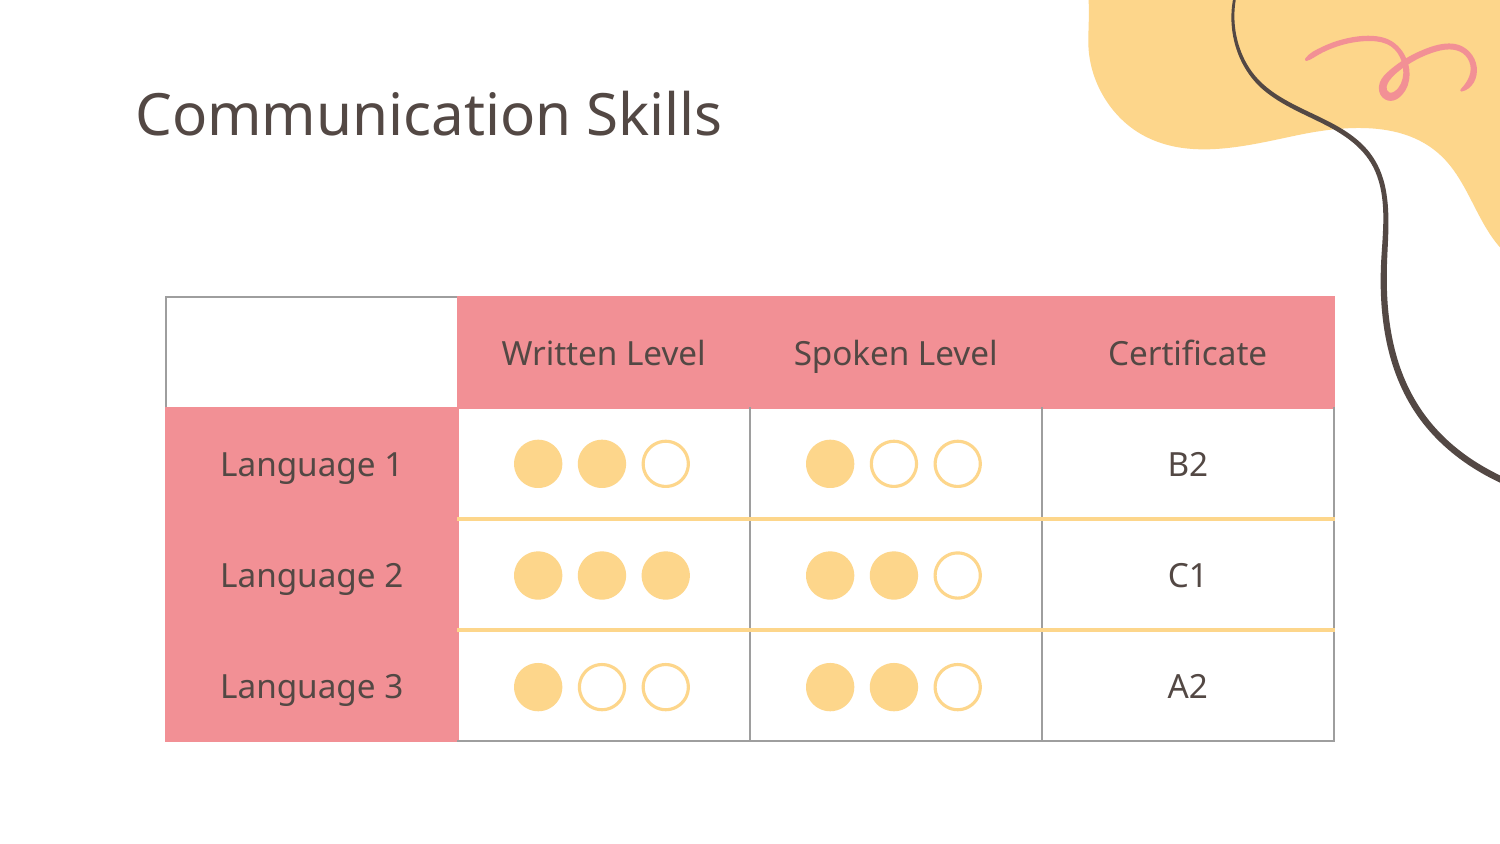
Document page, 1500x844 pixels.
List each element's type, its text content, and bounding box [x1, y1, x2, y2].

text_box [807, 552, 981, 599]
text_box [807, 664, 981, 710]
table_cell Language 2 [167, 520, 457, 629]
table_cell [459, 409, 749, 517]
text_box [515, 441, 689, 487]
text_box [515, 552, 689, 599]
table_header [167, 298, 457, 407]
table_header Certificate [1043, 298, 1333, 407]
table_cell [751, 521, 1041, 628]
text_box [515, 664, 689, 710]
table_header Written Level [459, 298, 749, 407]
table_cell [751, 632, 1041, 740]
table_cell Language 3 [167, 631, 457, 740]
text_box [807, 441, 981, 487]
table_cell [751, 409, 1041, 517]
table_cell [459, 521, 749, 628]
table_cell A2 [1043, 632, 1333, 740]
table_cell B2 [1043, 409, 1333, 517]
table_cell Language 1 [167, 409, 457, 518]
table_header Spoken Level [751, 298, 1041, 407]
title Communication Skills [120, 61, 1459, 156]
table_cell C1 [1043, 521, 1333, 628]
table_cell [459, 632, 749, 740]
